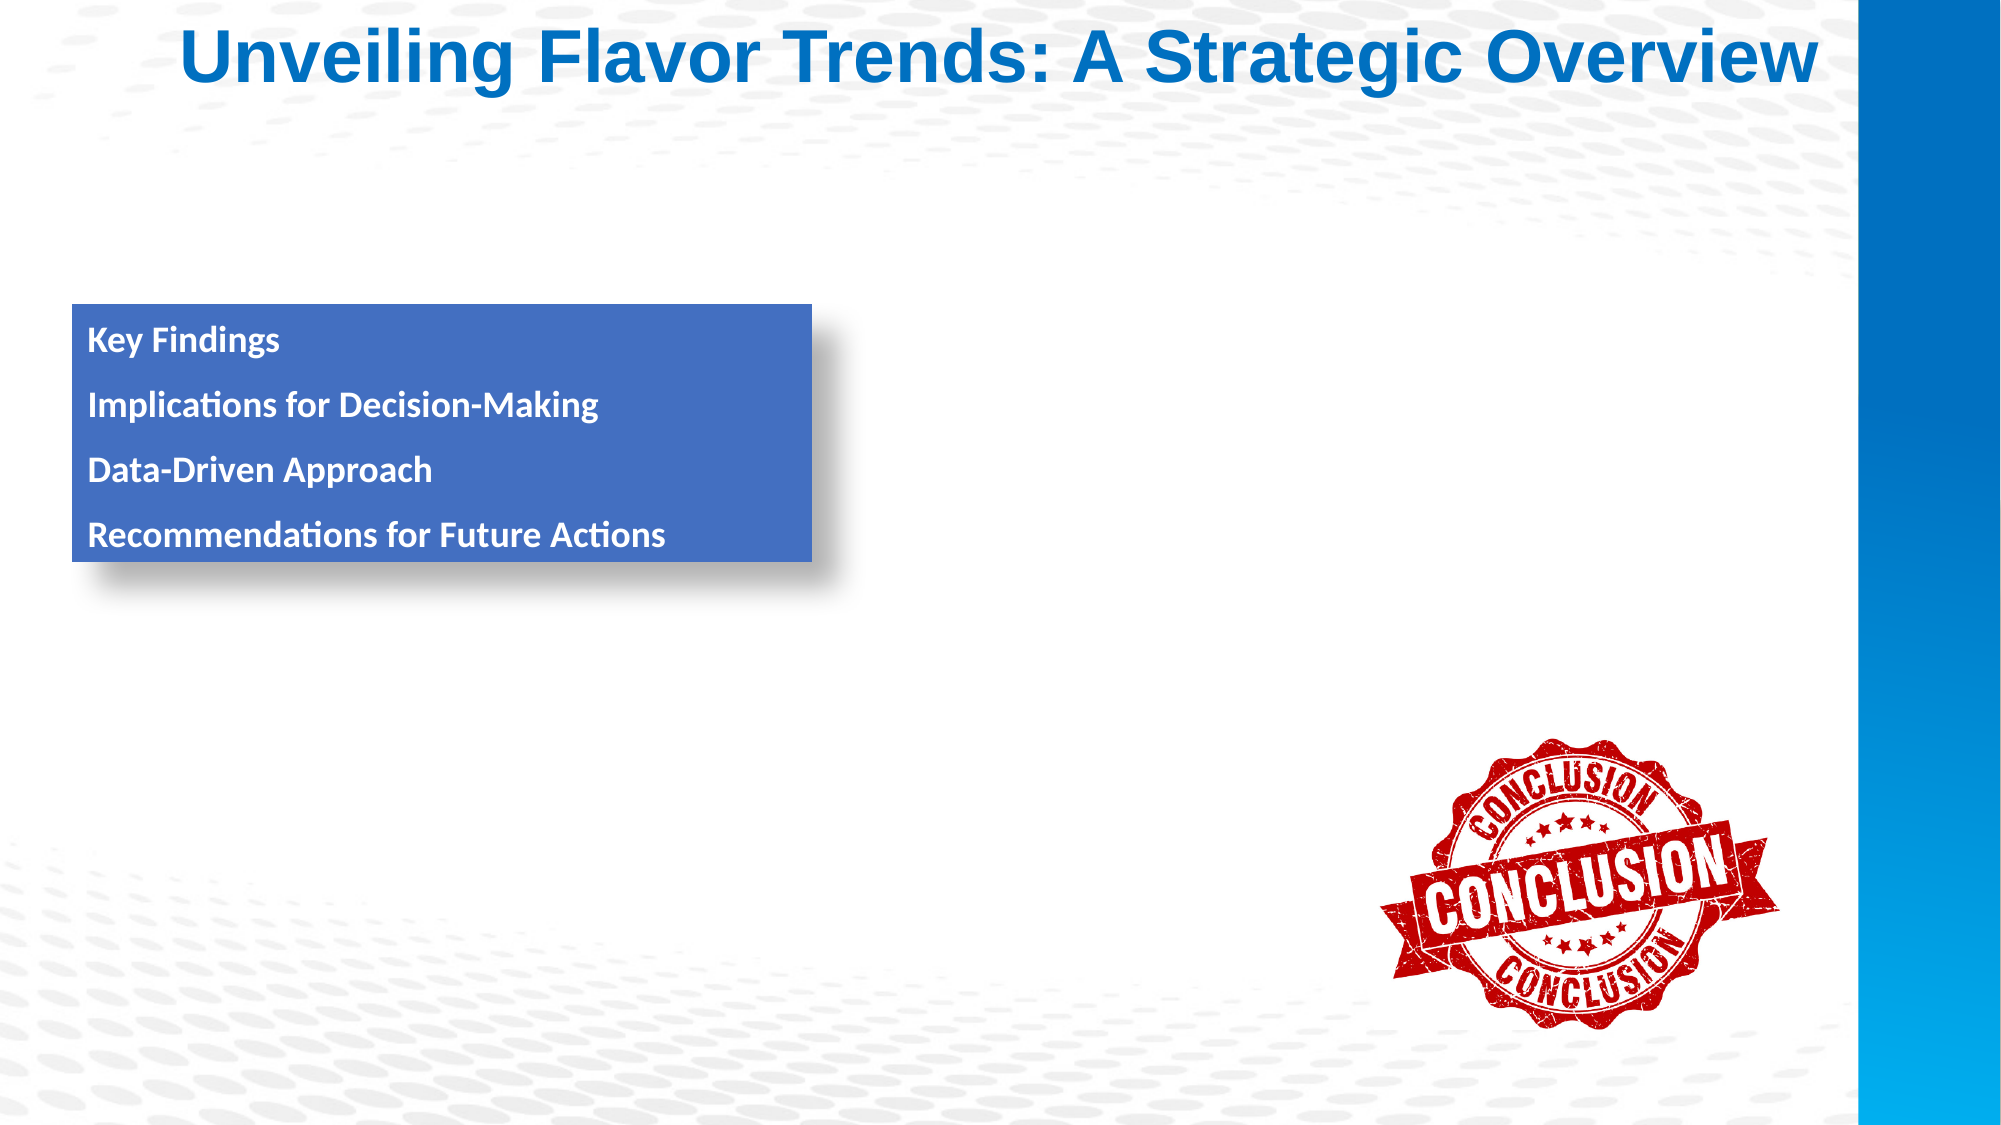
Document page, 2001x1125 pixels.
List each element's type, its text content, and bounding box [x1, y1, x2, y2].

text_box Key Findings Implications for Decision-Making Data-Driven Approach Recommendations for Future Actions [72, 304, 812, 562]
text_box Unveiling Flavor Trends: A Strategic Overview [0, 0, 2000, 105]
picture [0, 105, 2000, 1125]
